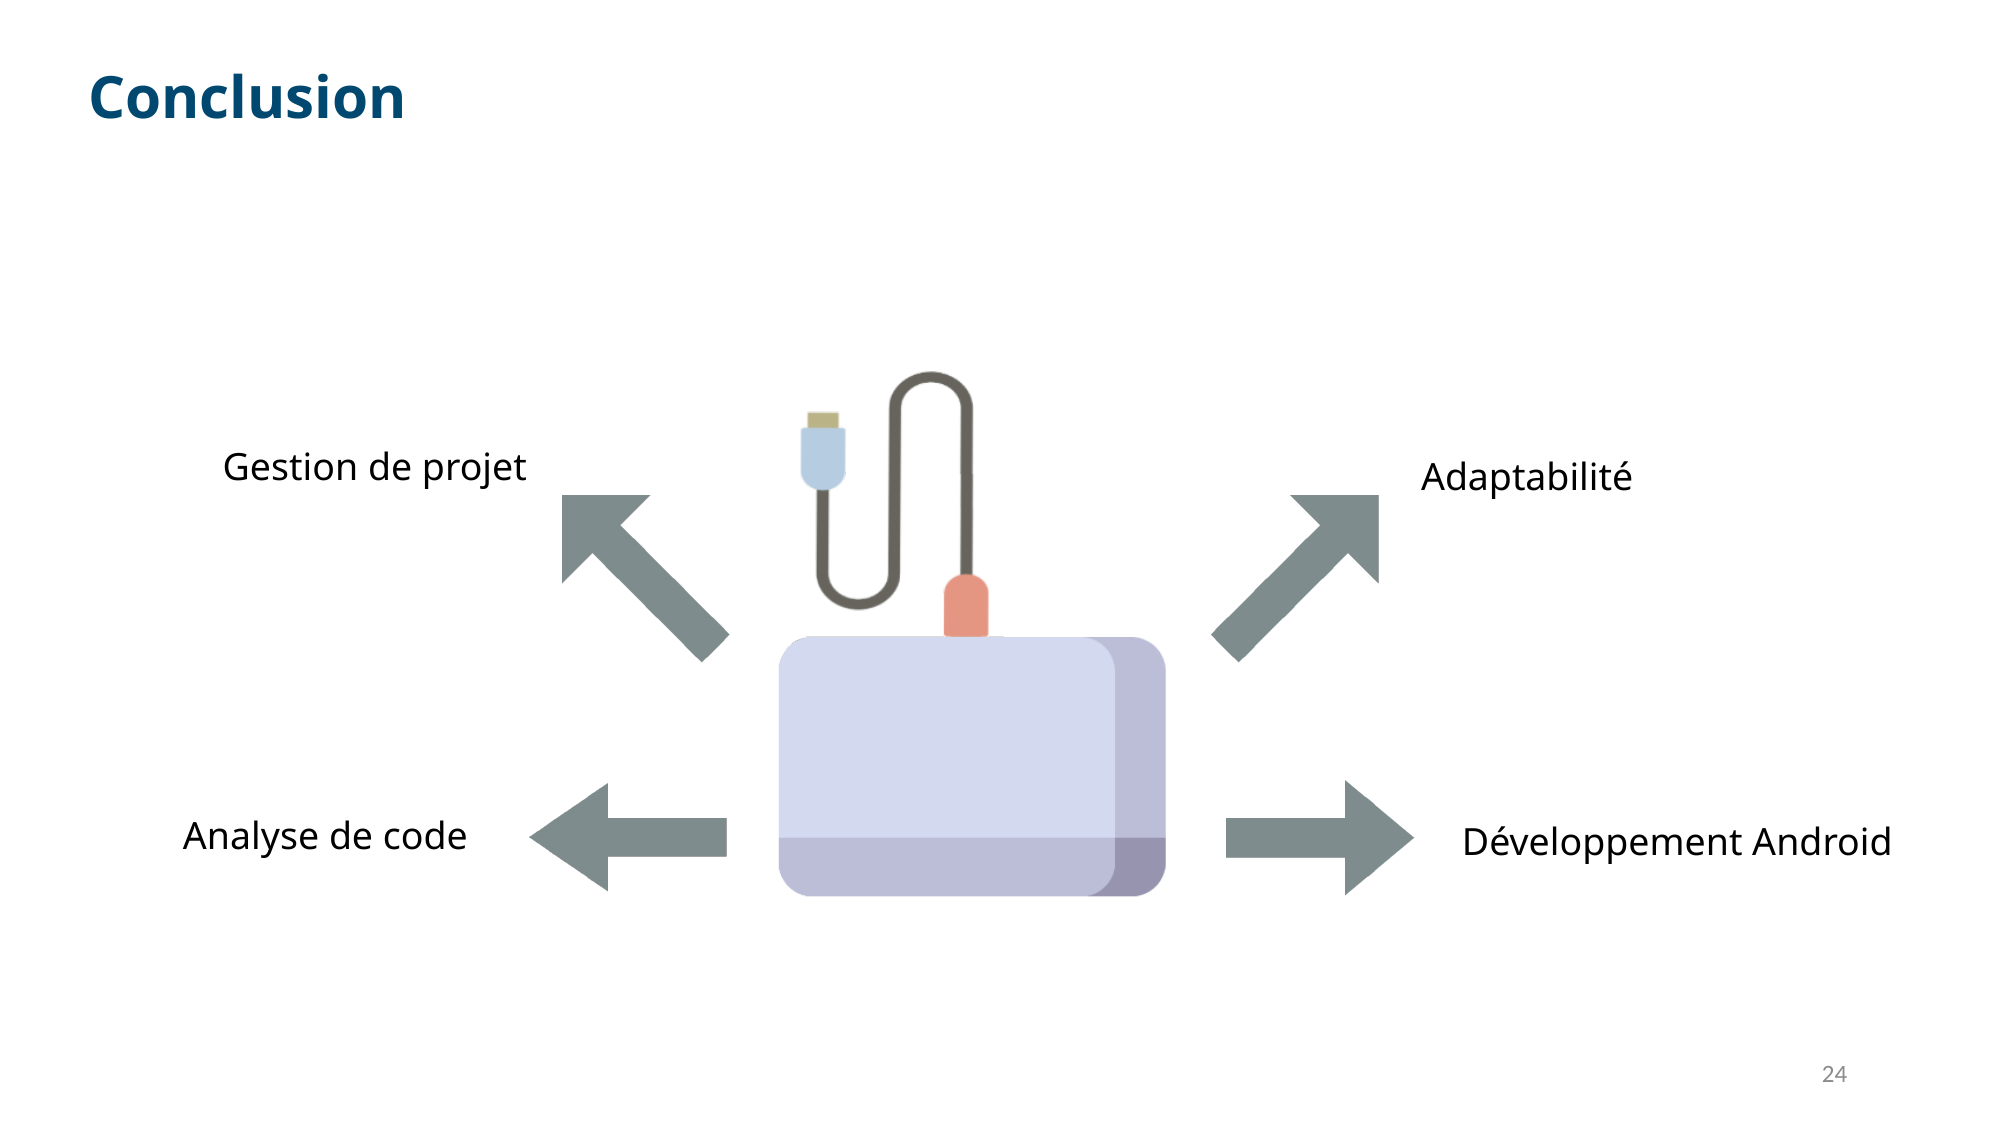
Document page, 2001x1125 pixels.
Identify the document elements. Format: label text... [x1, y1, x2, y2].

text_box Analyse de code [93, 782, 509, 865]
picture [509, 338, 1434, 956]
text_box Gestion de projet [132, 413, 587, 496]
slide_number 24 [1412, 1042, 1863, 1103]
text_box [72, 53, 423, 225]
text_box Adaptabilité [1331, 422, 1926, 506]
text_box Développement Android [1434, 787, 1967, 871]
